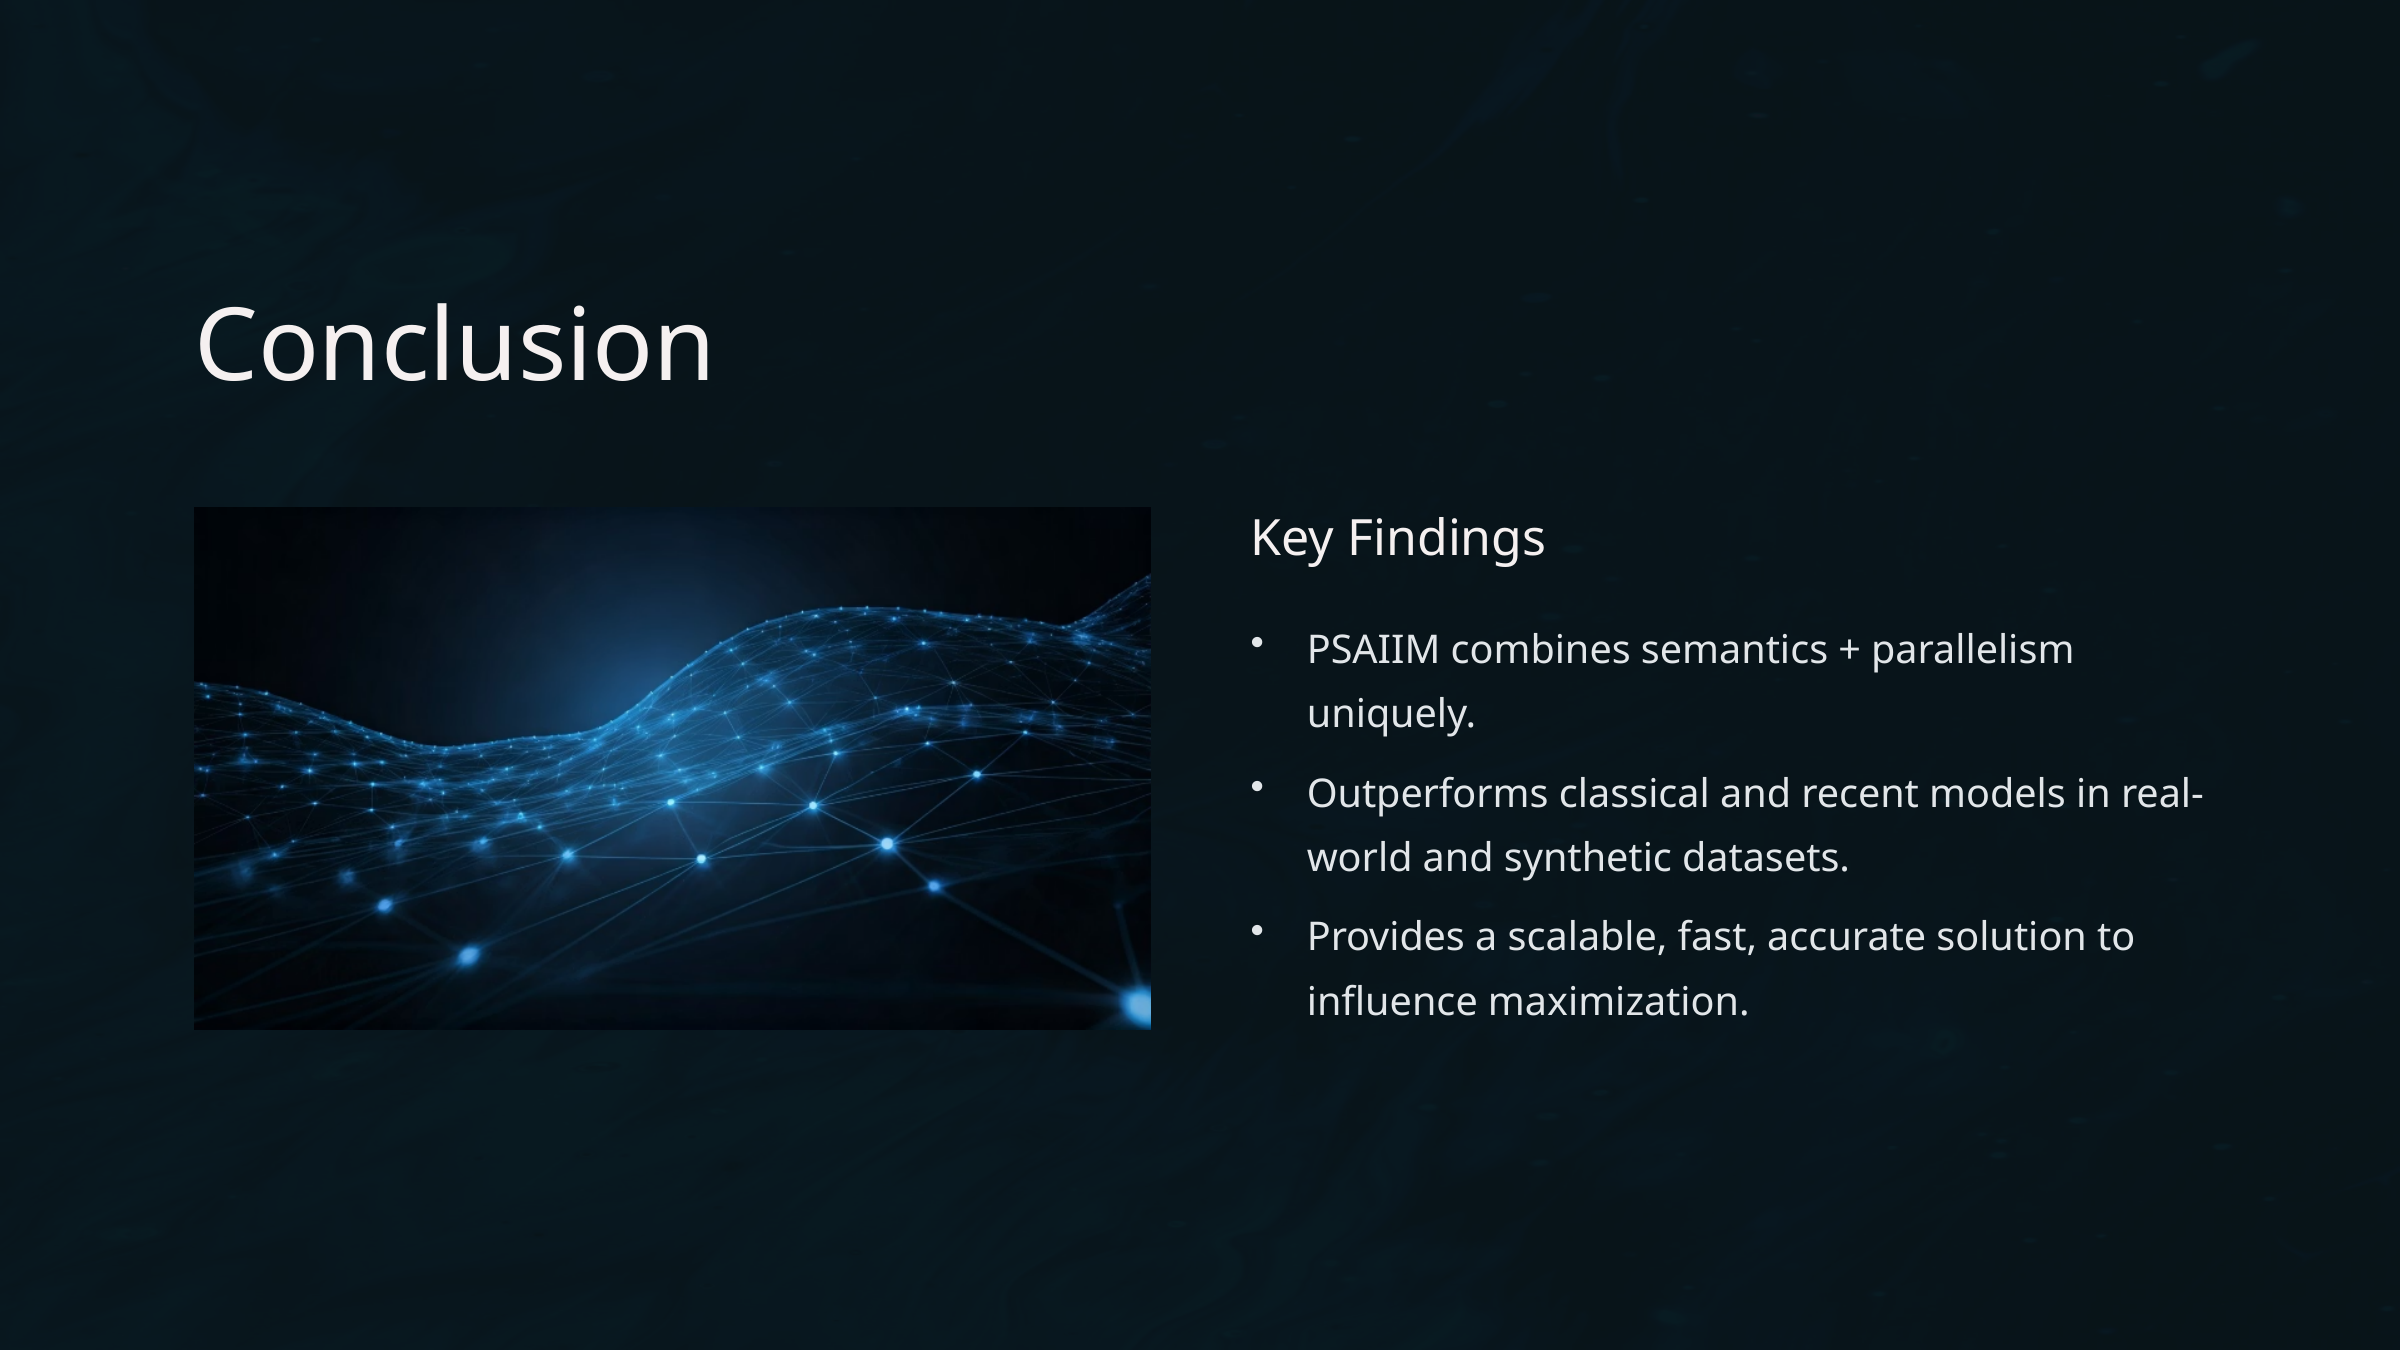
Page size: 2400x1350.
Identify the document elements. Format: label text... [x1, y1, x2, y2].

text_box Conclusion [194, 275, 1483, 402]
text_box Provides a scalable, fast, accurate solution to influence maximization. [1250, 894, 2207, 1024]
text_box Key Findings [1250, 502, 1757, 566]
text_box PSAIIM combines semantics + parallelism uniquely. [1250, 606, 2207, 737]
picture [194, 507, 1151, 1030]
text_box Outperforms classical and recent models in real-world and synthetic datasets. [1250, 750, 2207, 880]
